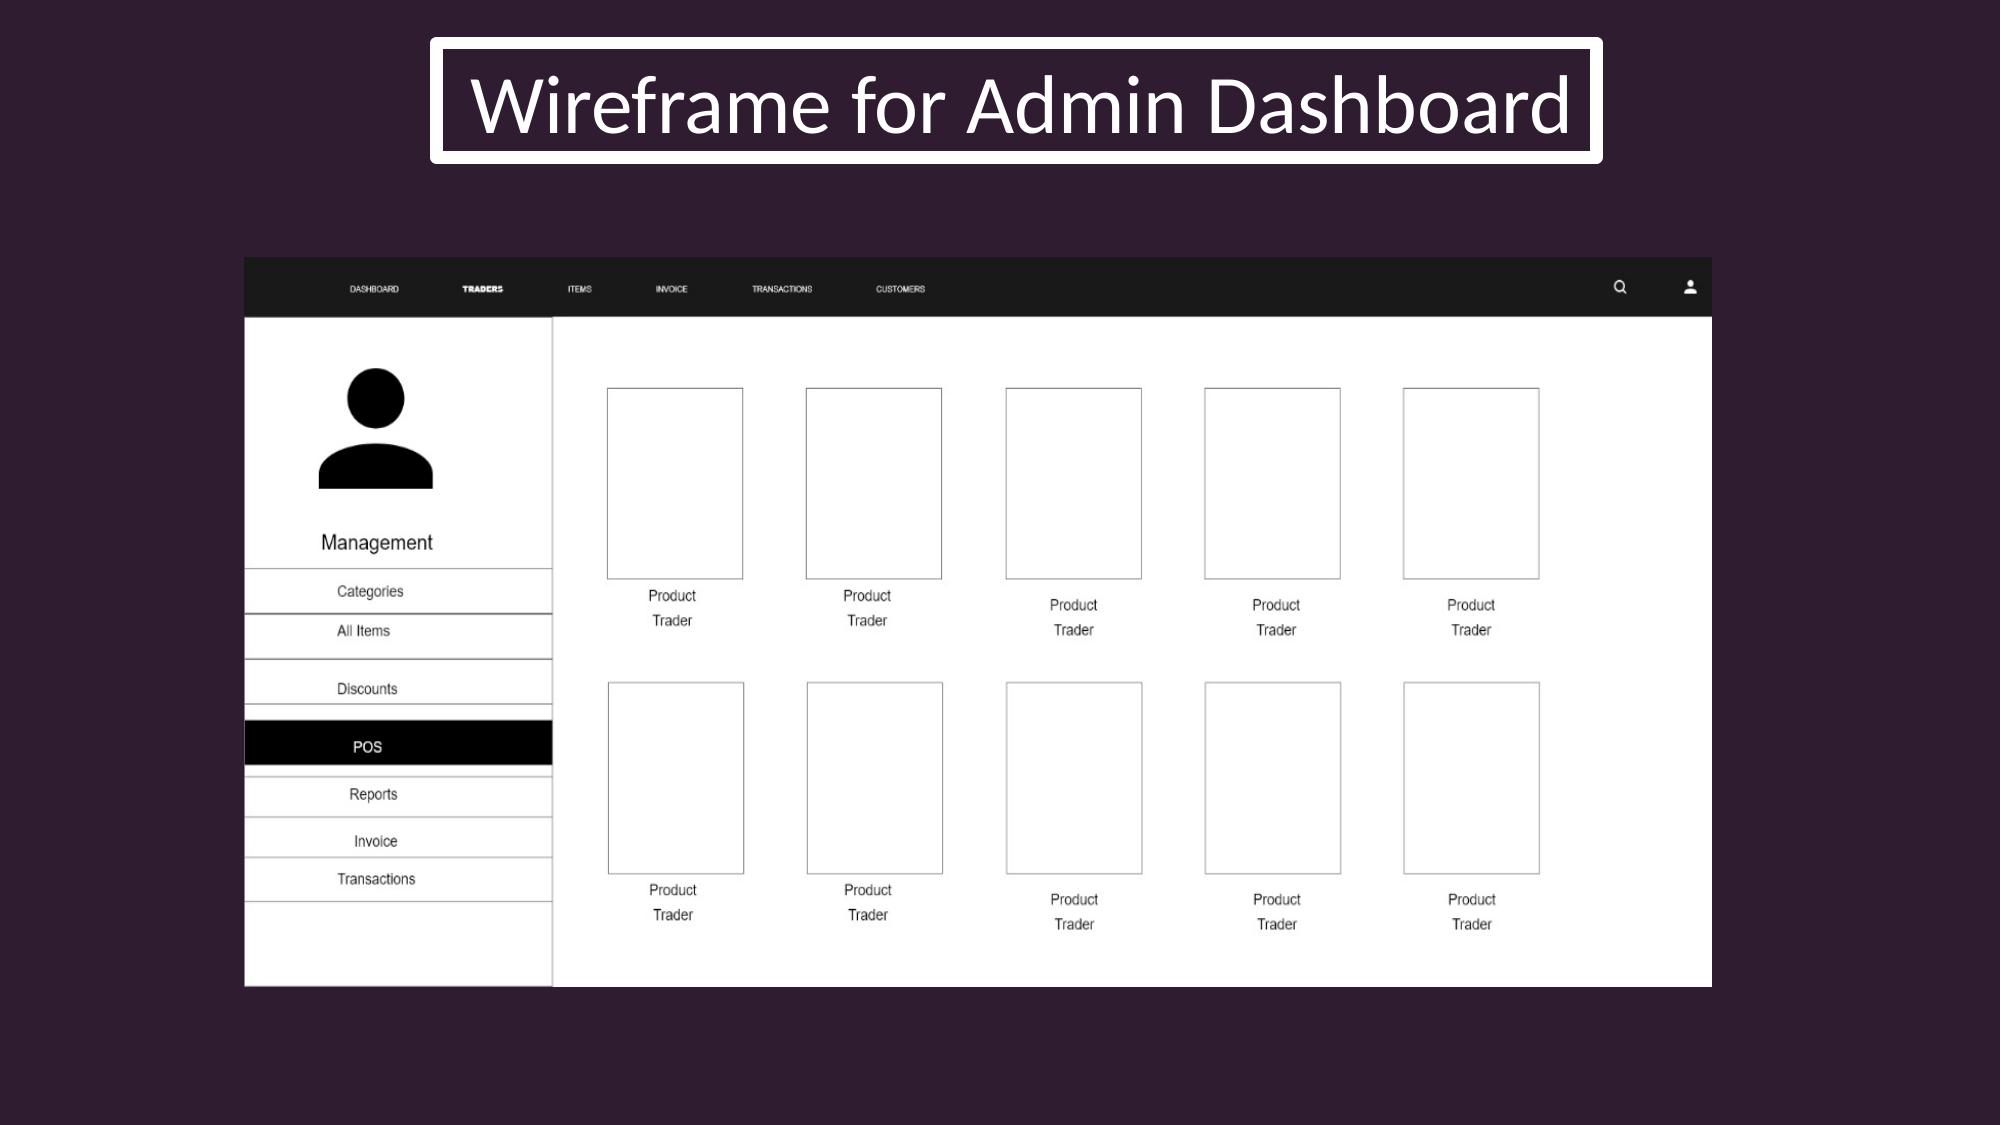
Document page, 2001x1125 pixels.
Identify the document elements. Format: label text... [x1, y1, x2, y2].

picture [244, 257, 1712, 988]
text_box Wireframe for Admin Dashboard [436, 42, 1597, 158]
